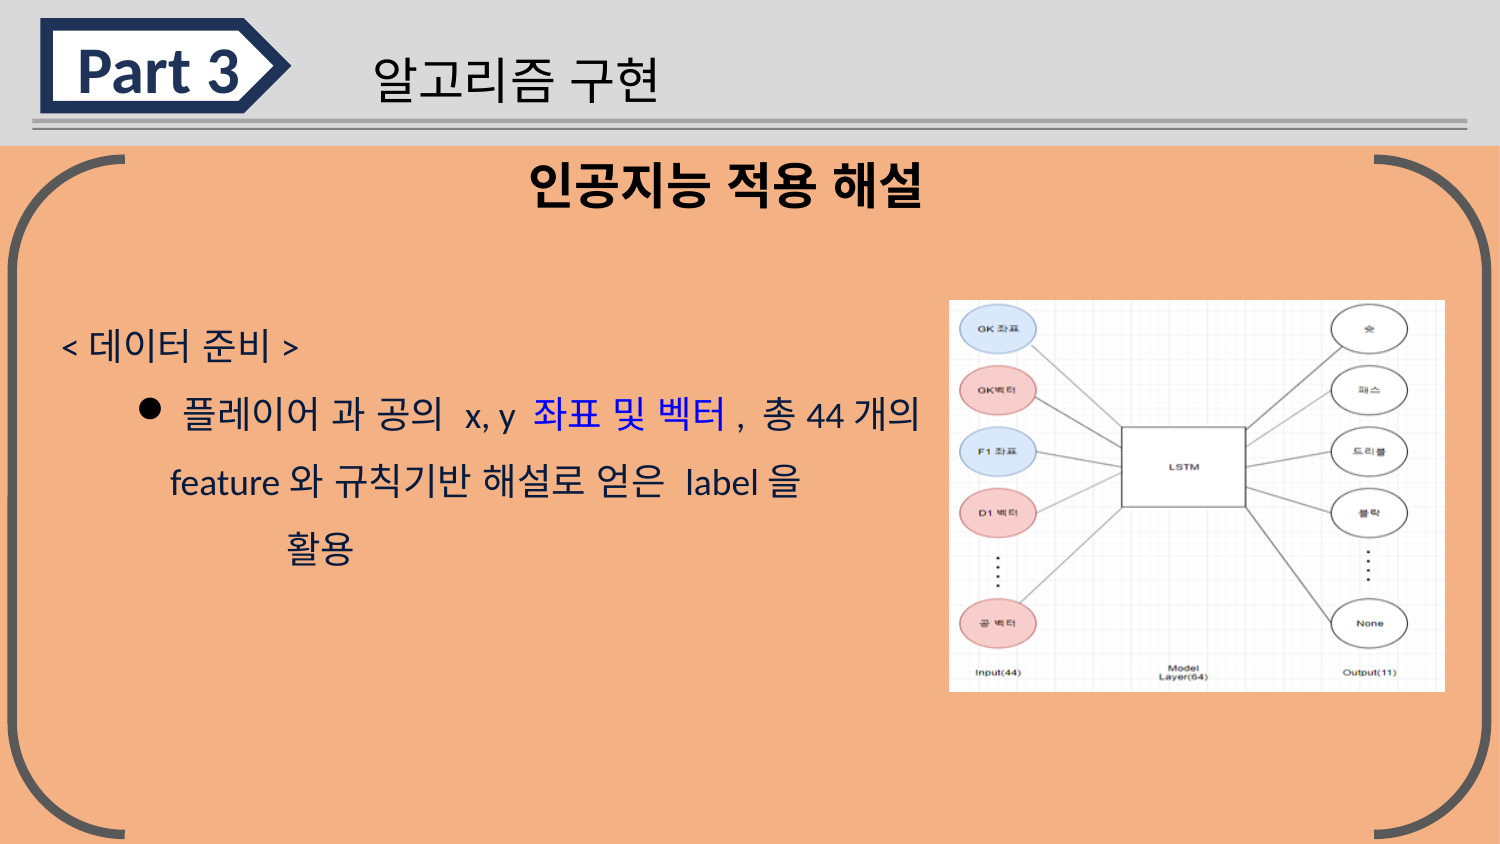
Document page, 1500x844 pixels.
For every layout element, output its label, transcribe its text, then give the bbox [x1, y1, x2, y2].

picture [949, 300, 1445, 692]
text_box 인공지능 적용 해설 [164, 146, 1331, 222]
text_box [11, 158, 1488, 835]
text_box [46, 19, 283, 116]
text_box <데이터 준비> 플레이어 과 공의 x, y 좌표 및 벡터, 총44개의 feature와 규칙기반 해설로 얻은 label을 활용 [0, 145, 1500, 844]
list 알고리즘 구현 [356, 48, 1434, 118]
